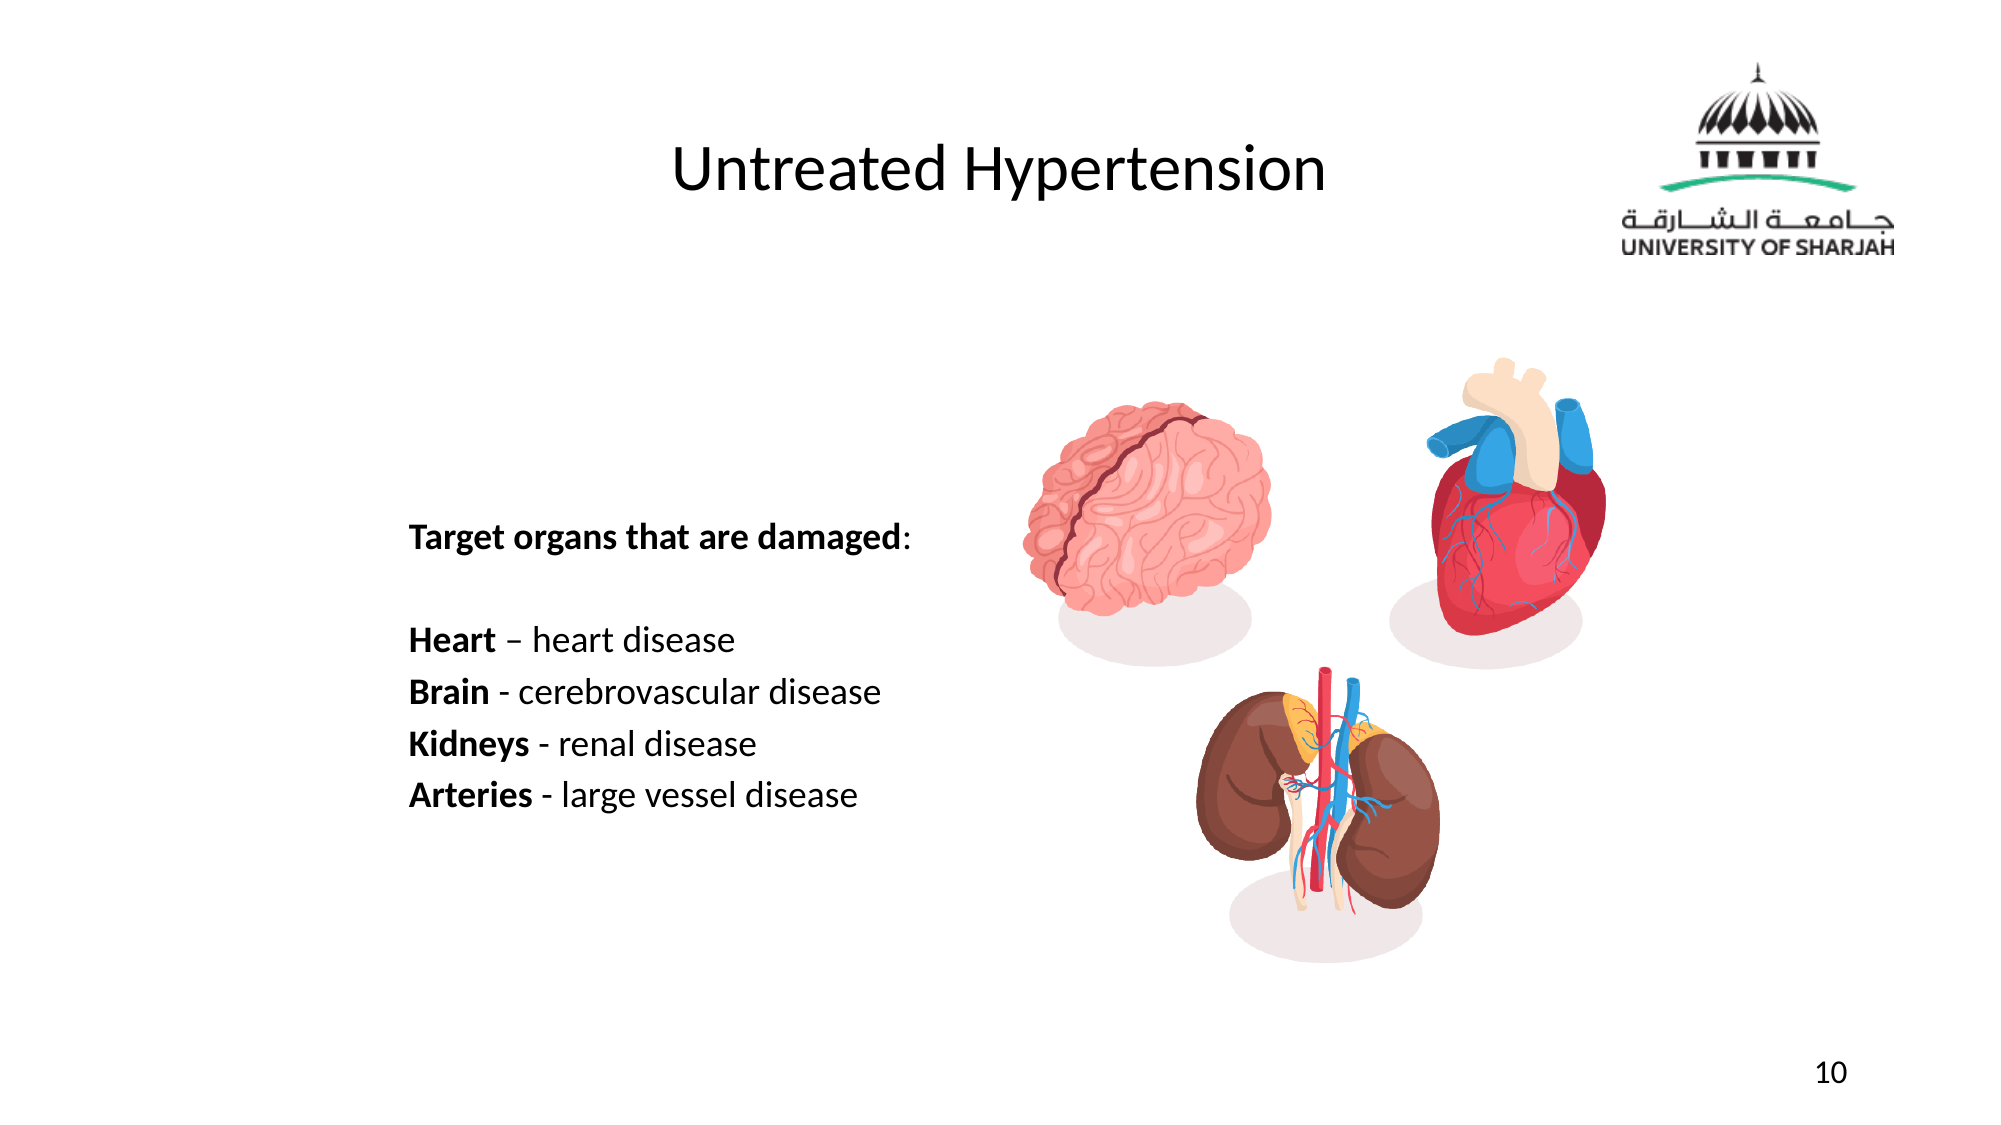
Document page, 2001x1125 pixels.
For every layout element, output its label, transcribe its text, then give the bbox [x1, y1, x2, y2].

slide_number ‹#› [1412, 1042, 1863, 1103]
picture [1022, 357, 1607, 963]
title Untreated Hypertension [319, 59, 1681, 278]
picture [1681, 62, 1894, 255]
list Target organs that are damaged: Heart – heart disease Brain - cerebrovascular disease Kidneys - renal disease Arteries - large vessel disease [394, 303, 939, 1017]
